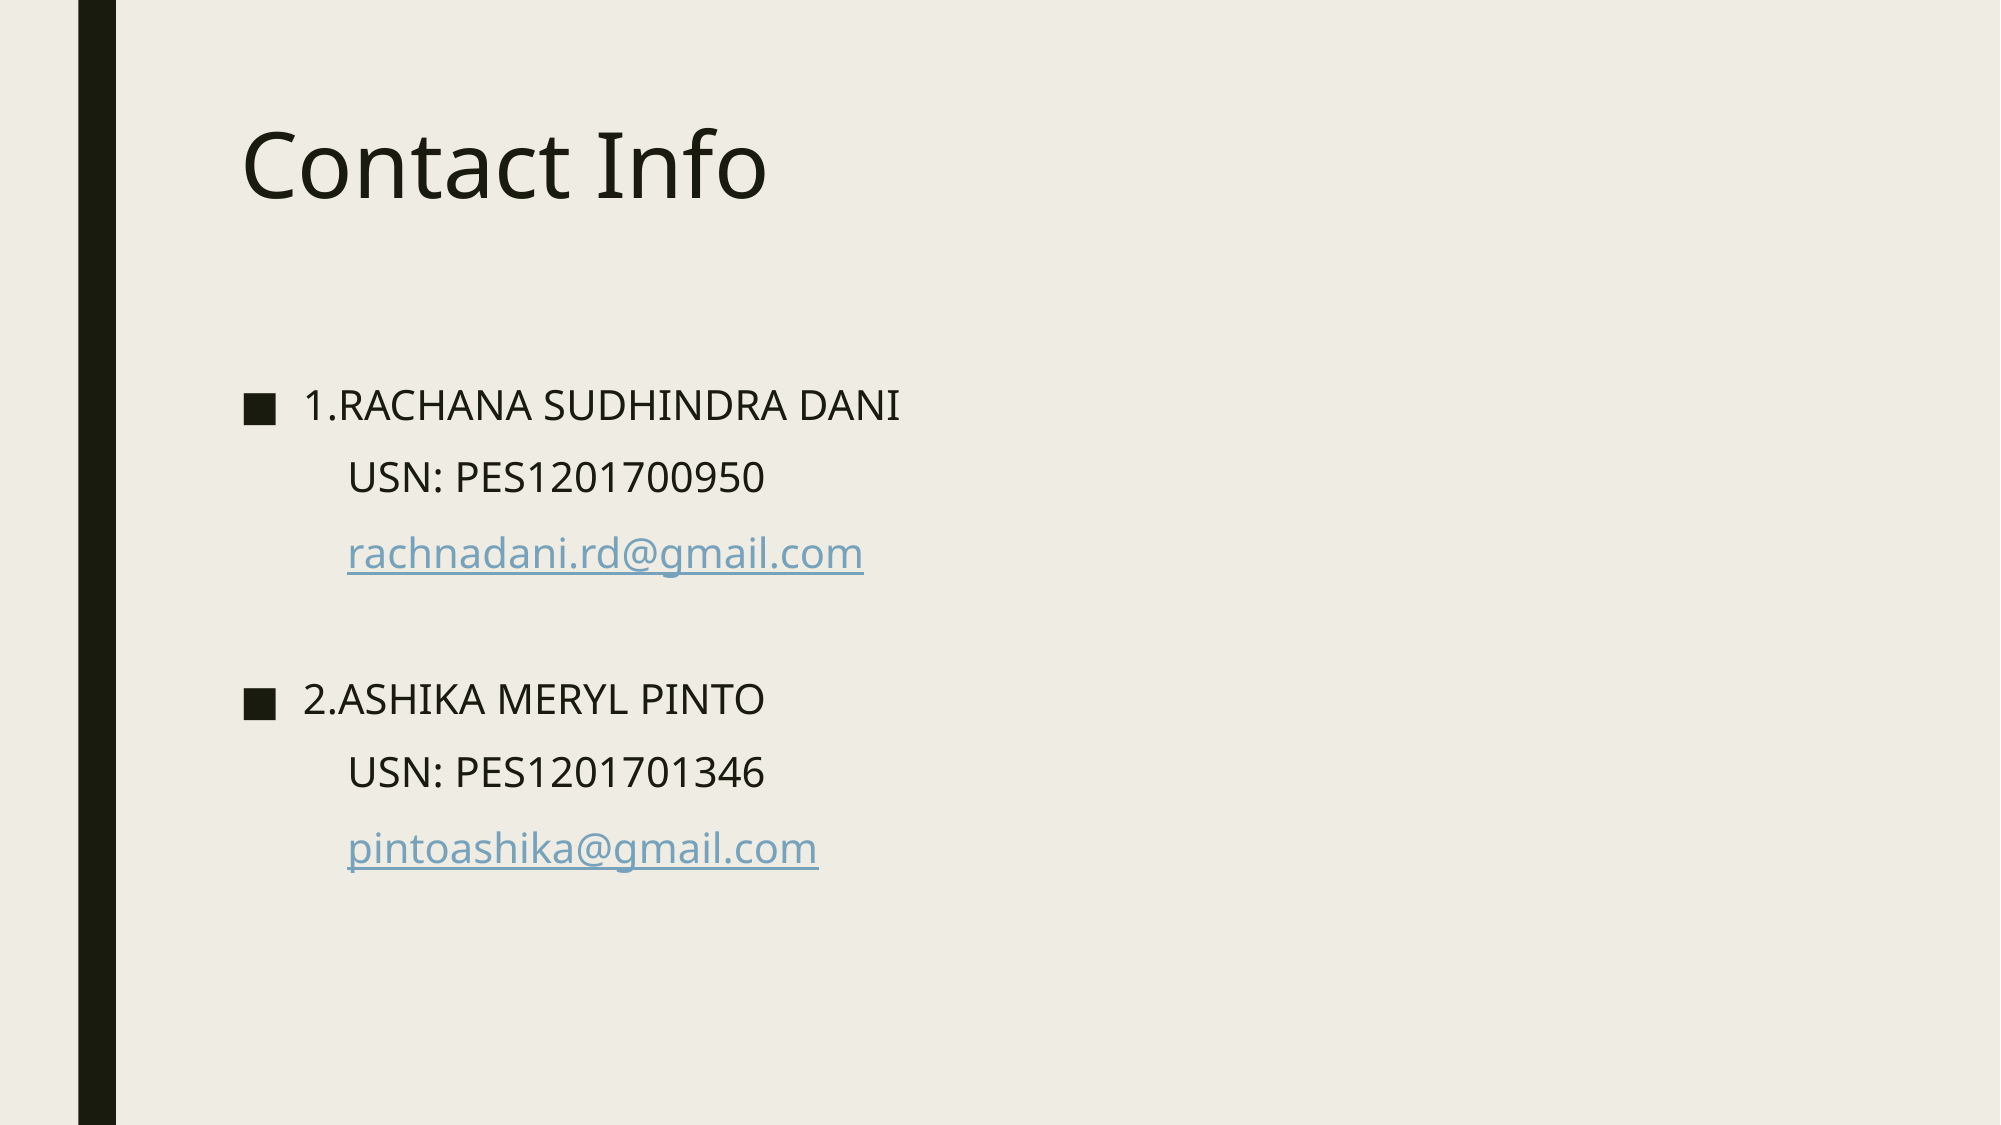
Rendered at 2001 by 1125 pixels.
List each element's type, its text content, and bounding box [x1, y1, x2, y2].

list 1.RACHANA SUDHINDRA DANI USN: PES1201700950 rachnadani.rd@gmail.com 2.ASHIKA MERYL PINTO USN: PES1201701346 pintoashika@gmail.com [225, 375, 1800, 963]
title Contact Info [225, 112, 1800, 357]
